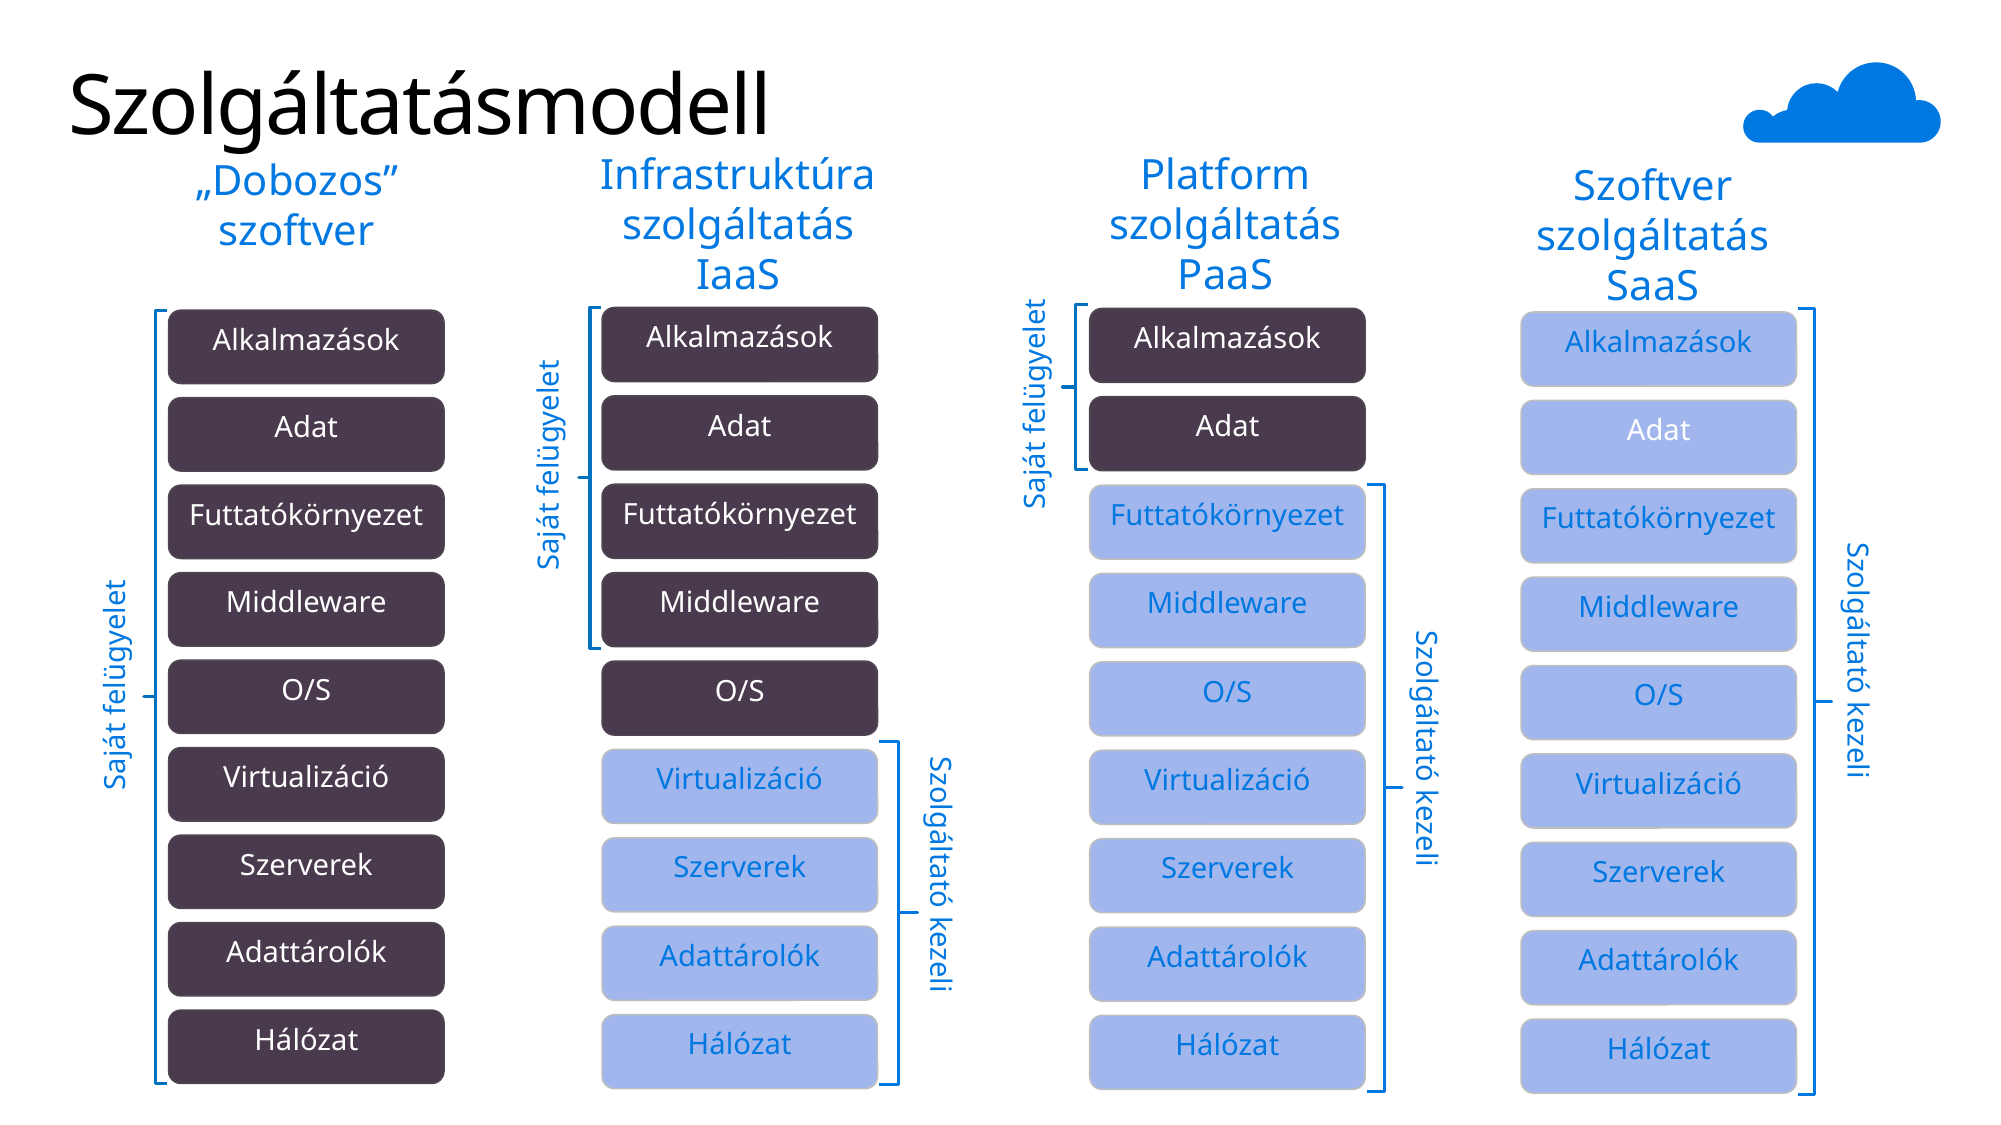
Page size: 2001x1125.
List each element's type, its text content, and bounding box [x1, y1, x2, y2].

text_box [1441, 130, 1885, 1096]
title Szolgáltatásmodell [44, 47, 1957, 196]
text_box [88, 130, 454, 1084]
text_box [520, 119, 968, 1089]
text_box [1008, 120, 1454, 1092]
